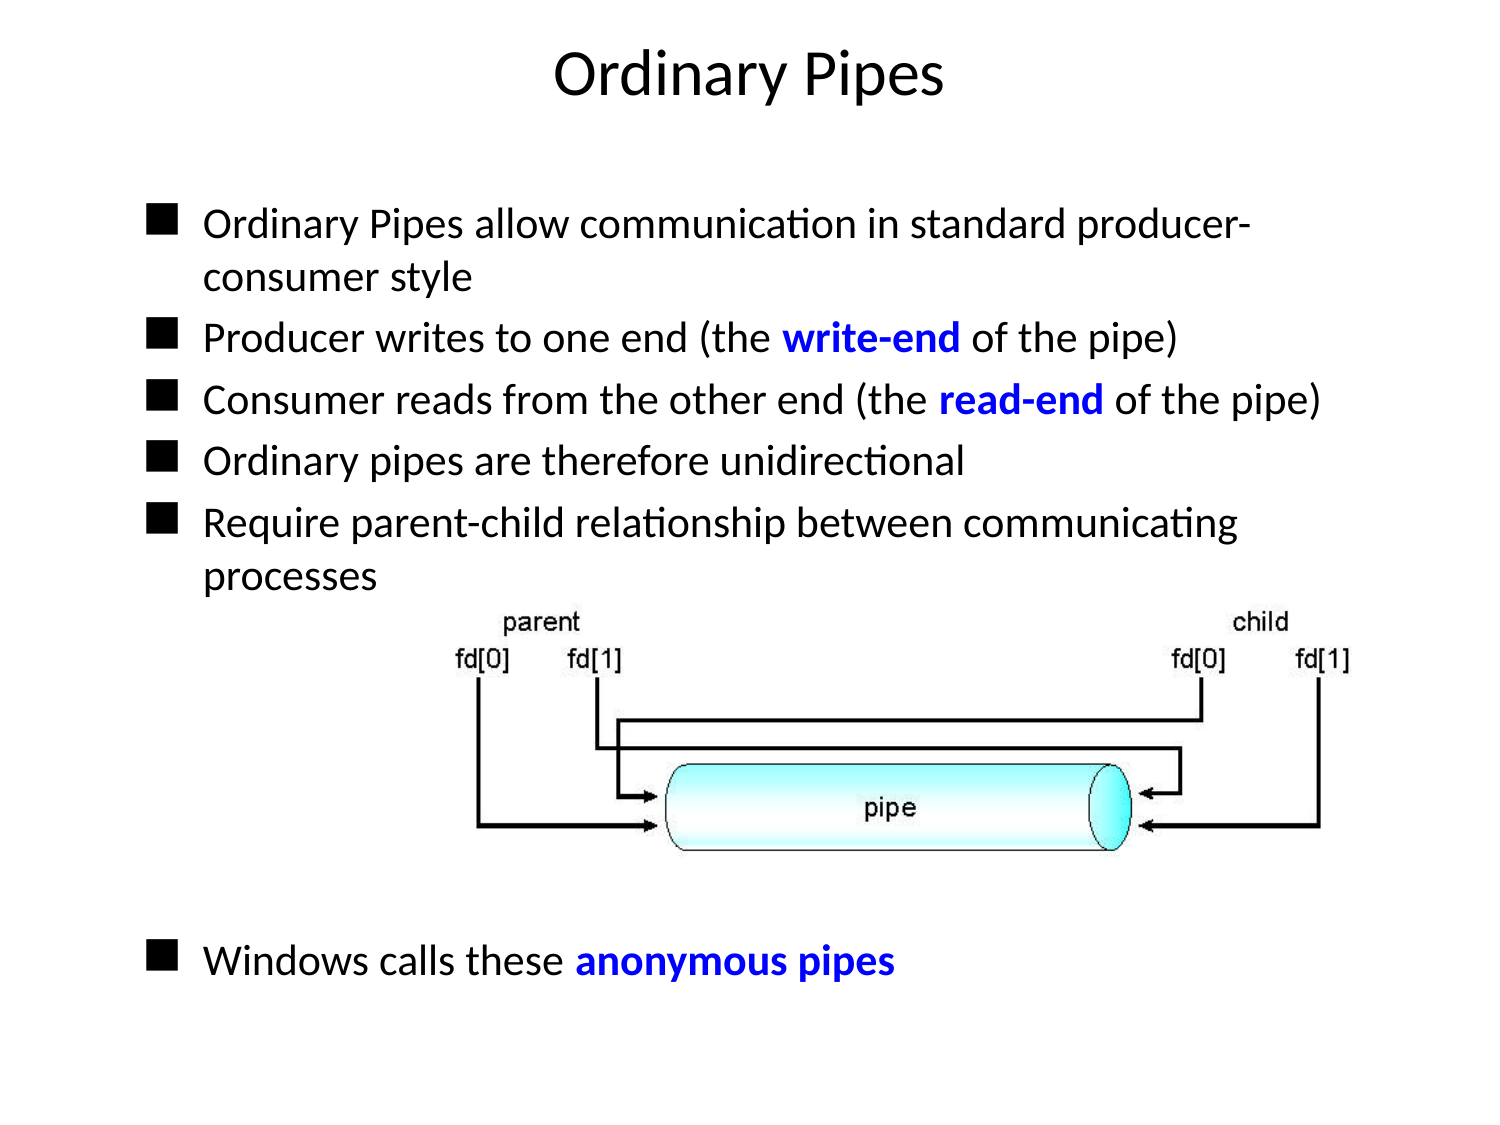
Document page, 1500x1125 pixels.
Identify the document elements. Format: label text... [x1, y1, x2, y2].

list Ordinary Pipes allow communication in standard producer-consumer style Producer writes to one end (the write-end of the pipe) Consumer reads from the other end (the read-end of the pipe) Ordinary pipes are therefore unidirectional Require parent-child relationship between communicating processes Windows calls these anonymous pipes [134, 186, 1384, 996]
title Ordinary Pipes [75, 21, 1425, 116]
picture [444, 582, 1363, 863]
